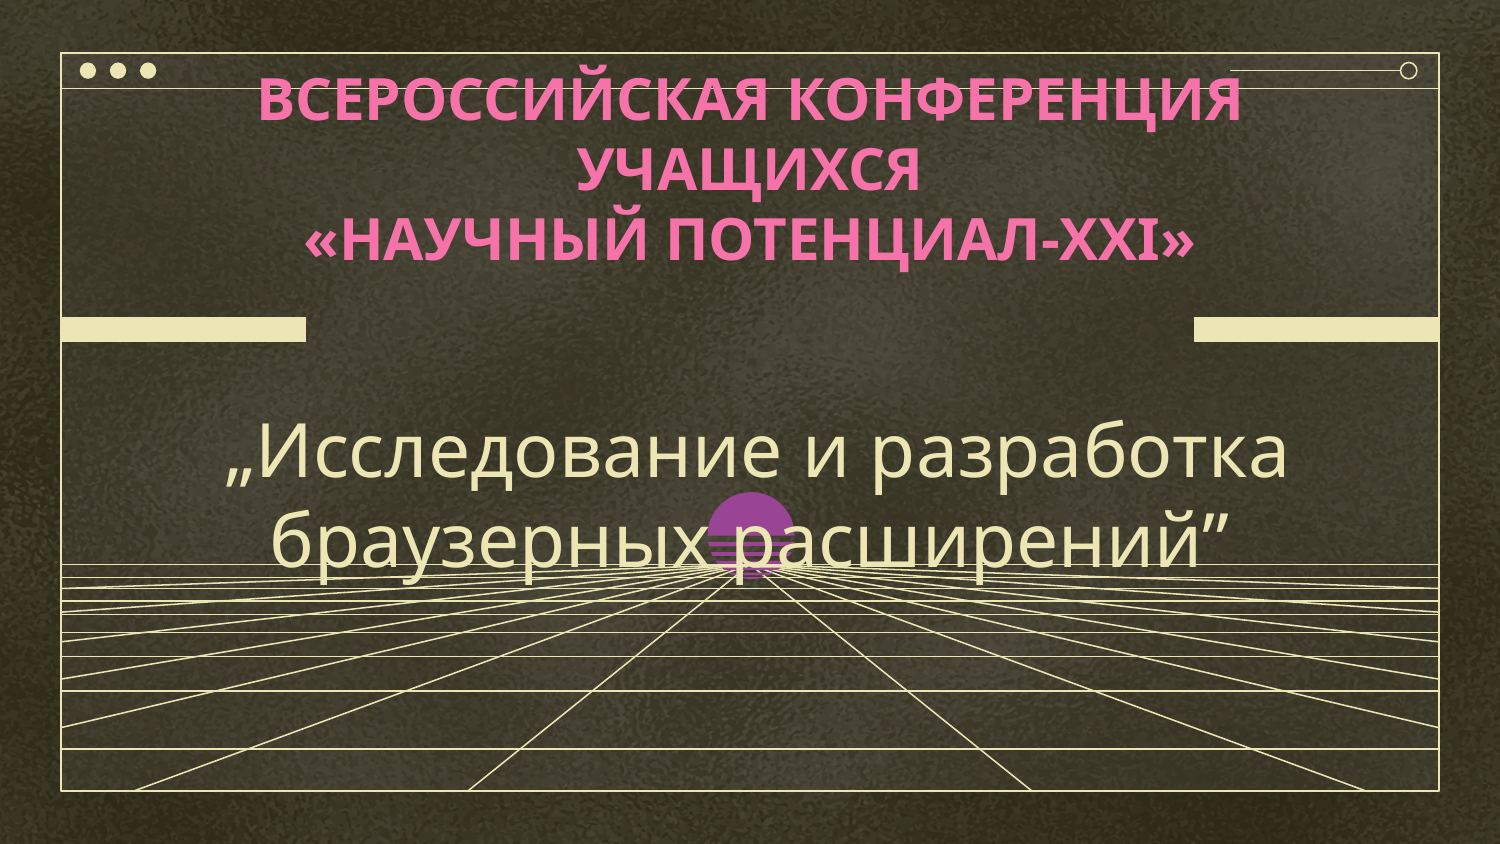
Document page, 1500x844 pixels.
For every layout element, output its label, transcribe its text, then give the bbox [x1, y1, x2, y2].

title ВСЕРОССИЙСКАЯ КОНФЕРЕНЦИЯ УЧАЩИХСЯ «НАУЧНЫЙ ПОТЕНЦИАЛ-XXI» „Исследование и разработка браузерных расширений” [83, 58, 1417, 738]
